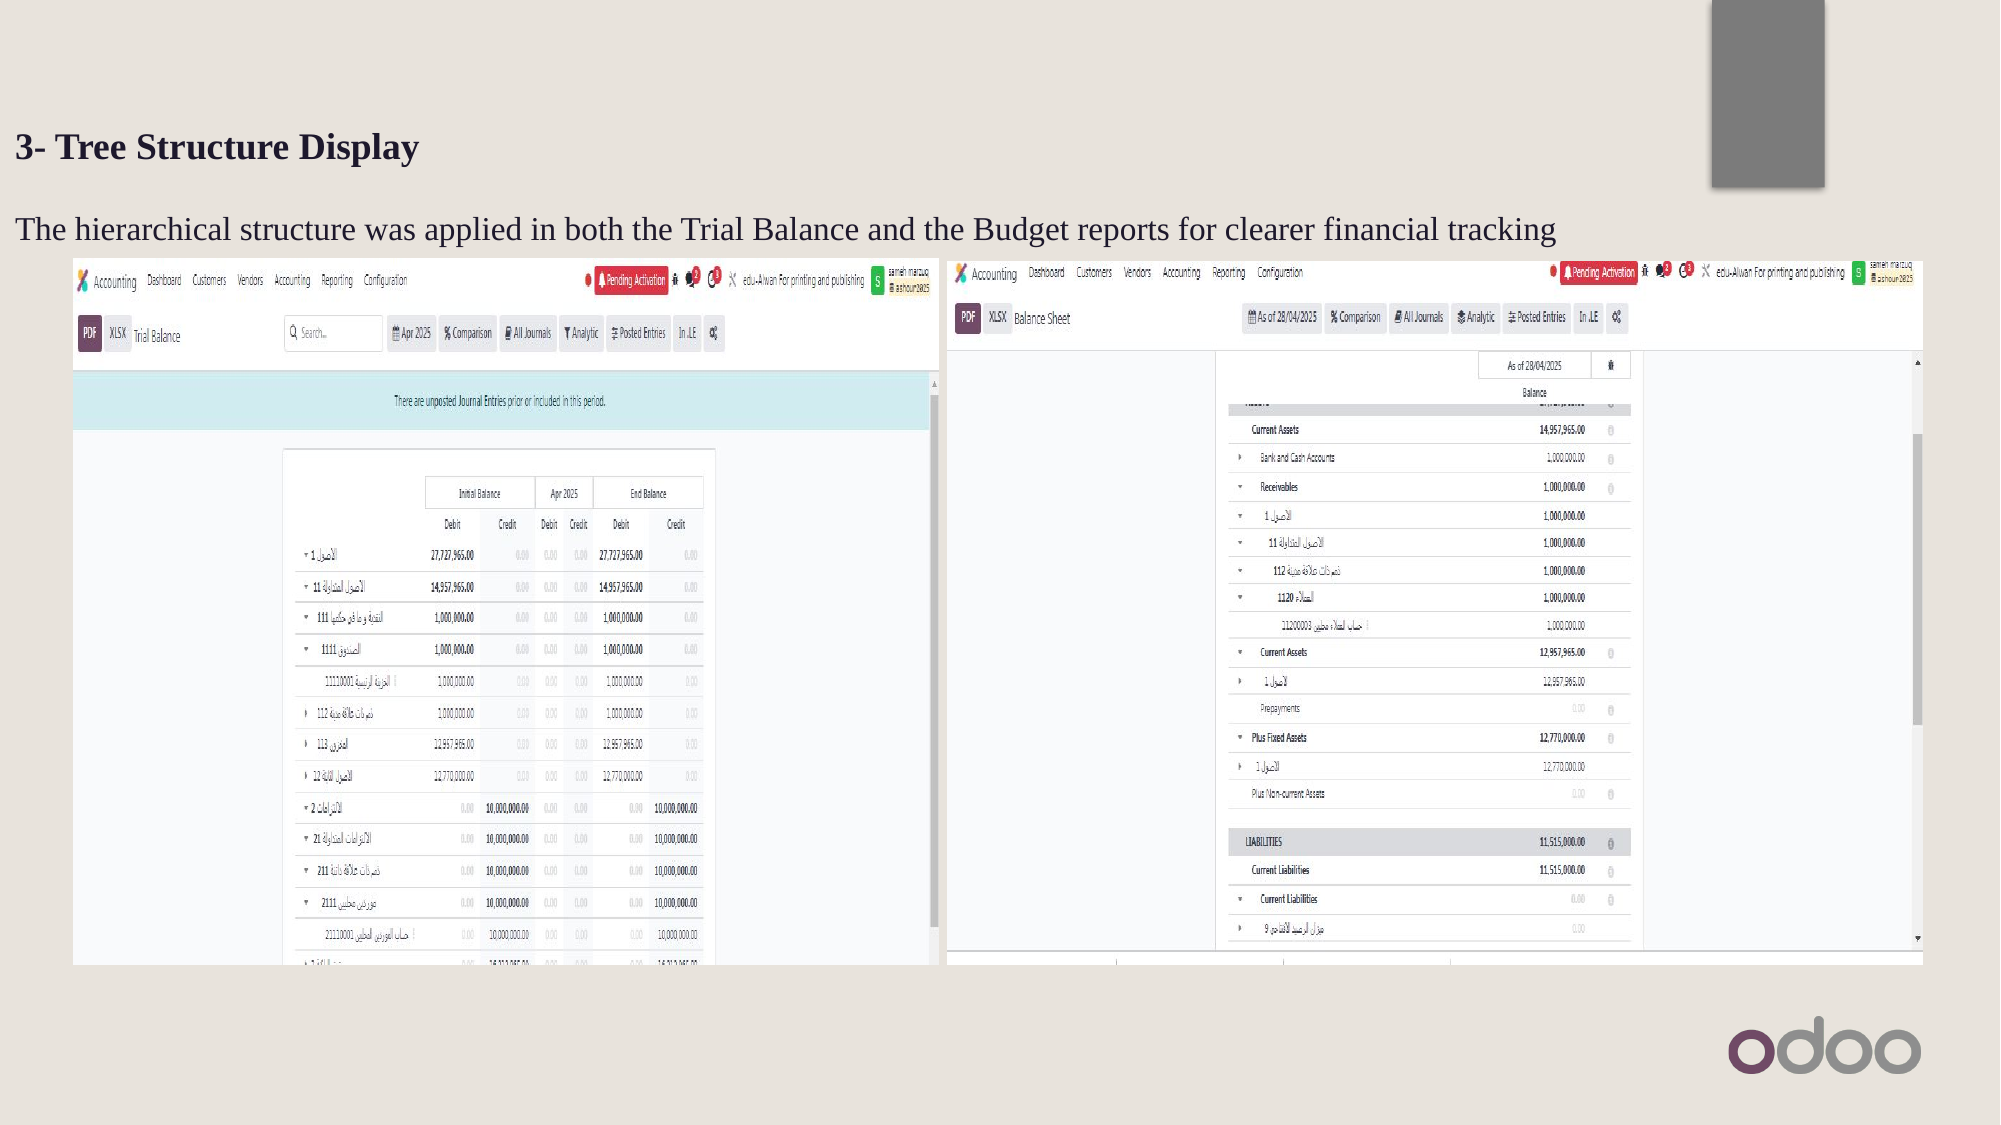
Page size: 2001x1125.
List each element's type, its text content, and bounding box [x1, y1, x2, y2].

picture [1728, 1016, 1921, 1074]
picture [947, 261, 1923, 965]
picture [72, 258, 939, 965]
list 3- Tree Structure Display The hierarchical structure was applied in both the Trial Balance and the Budget reports for clearer financial tracking [0, 69, 1638, 631]
